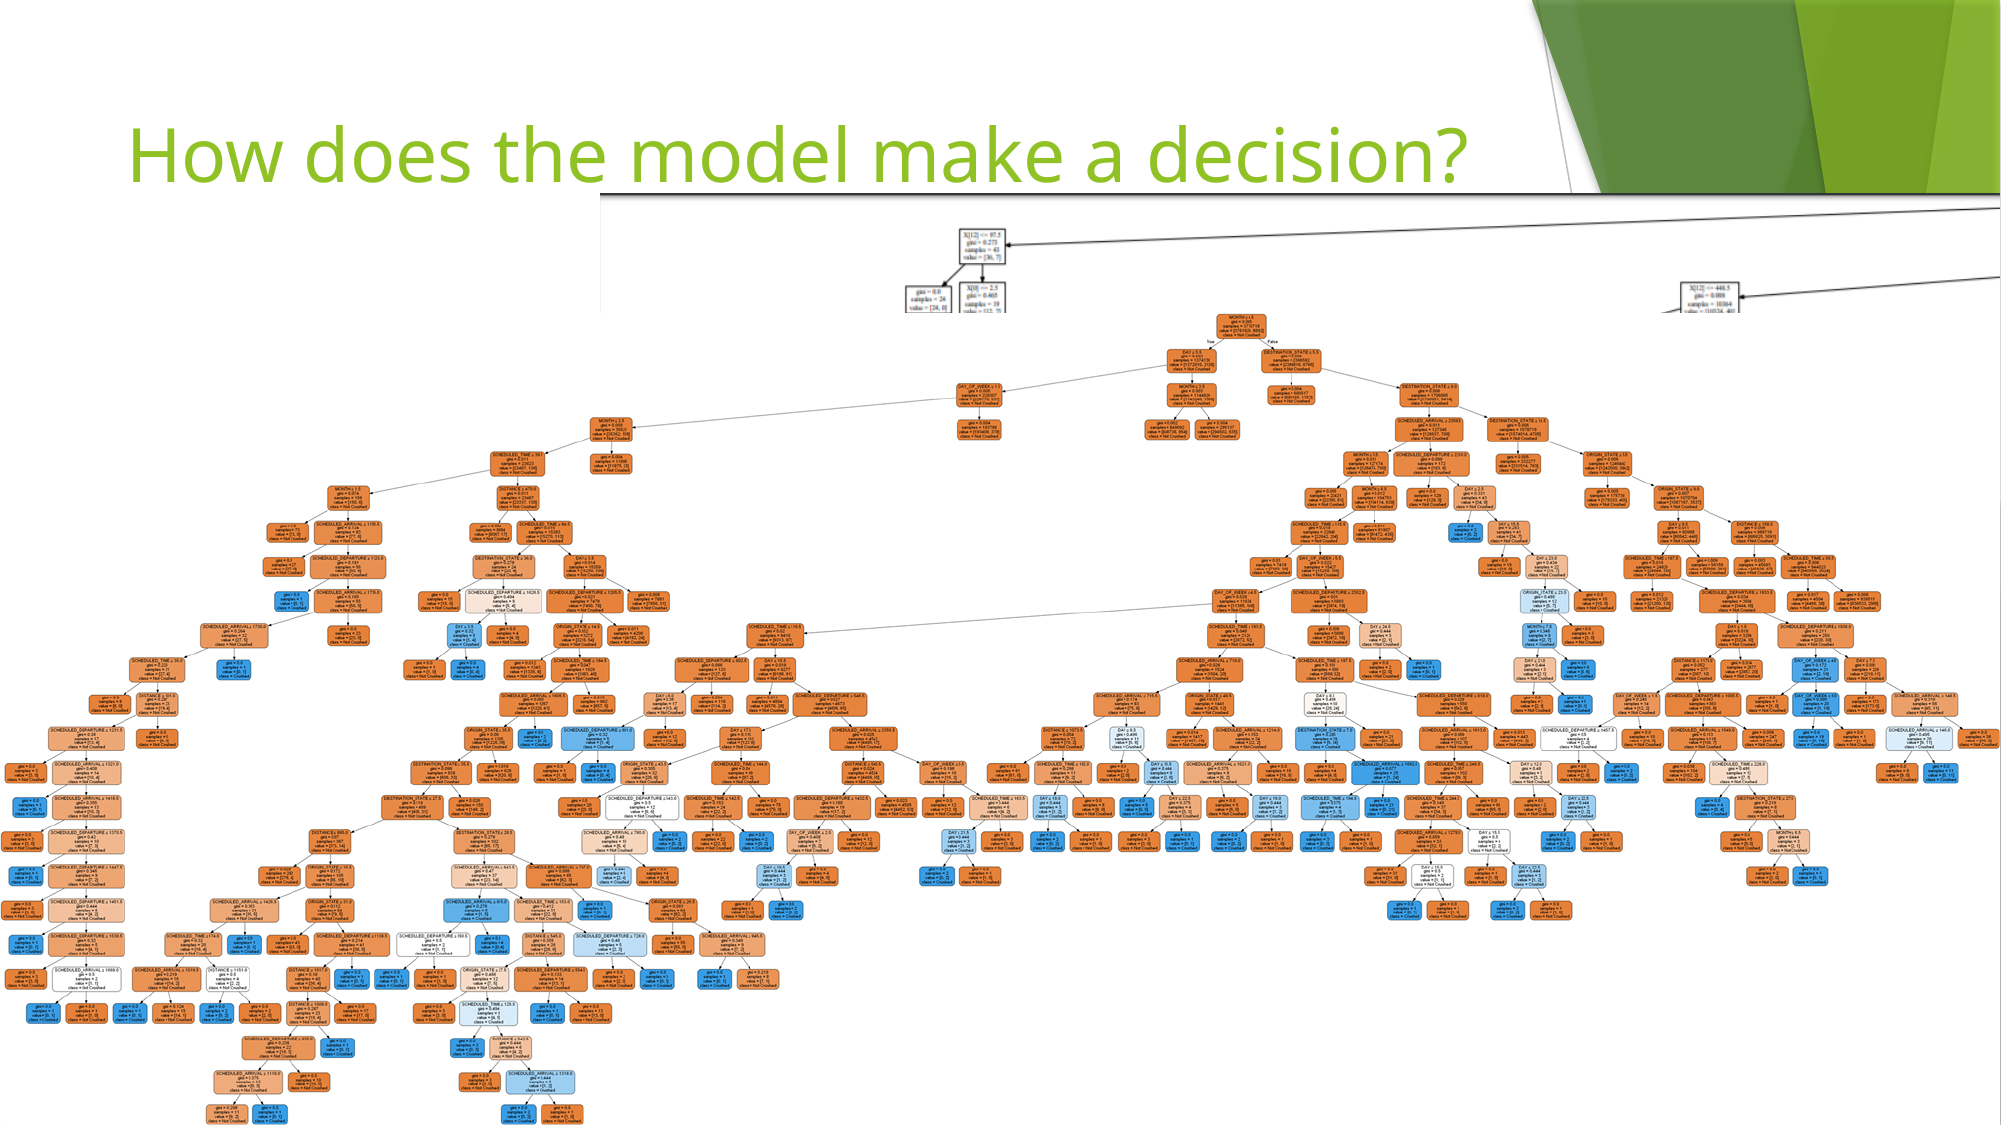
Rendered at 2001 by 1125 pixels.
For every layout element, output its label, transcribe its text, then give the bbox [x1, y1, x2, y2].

title How does the model make a decision? [111, 99, 1522, 312]
picture [0, 192, 2000, 1125]
